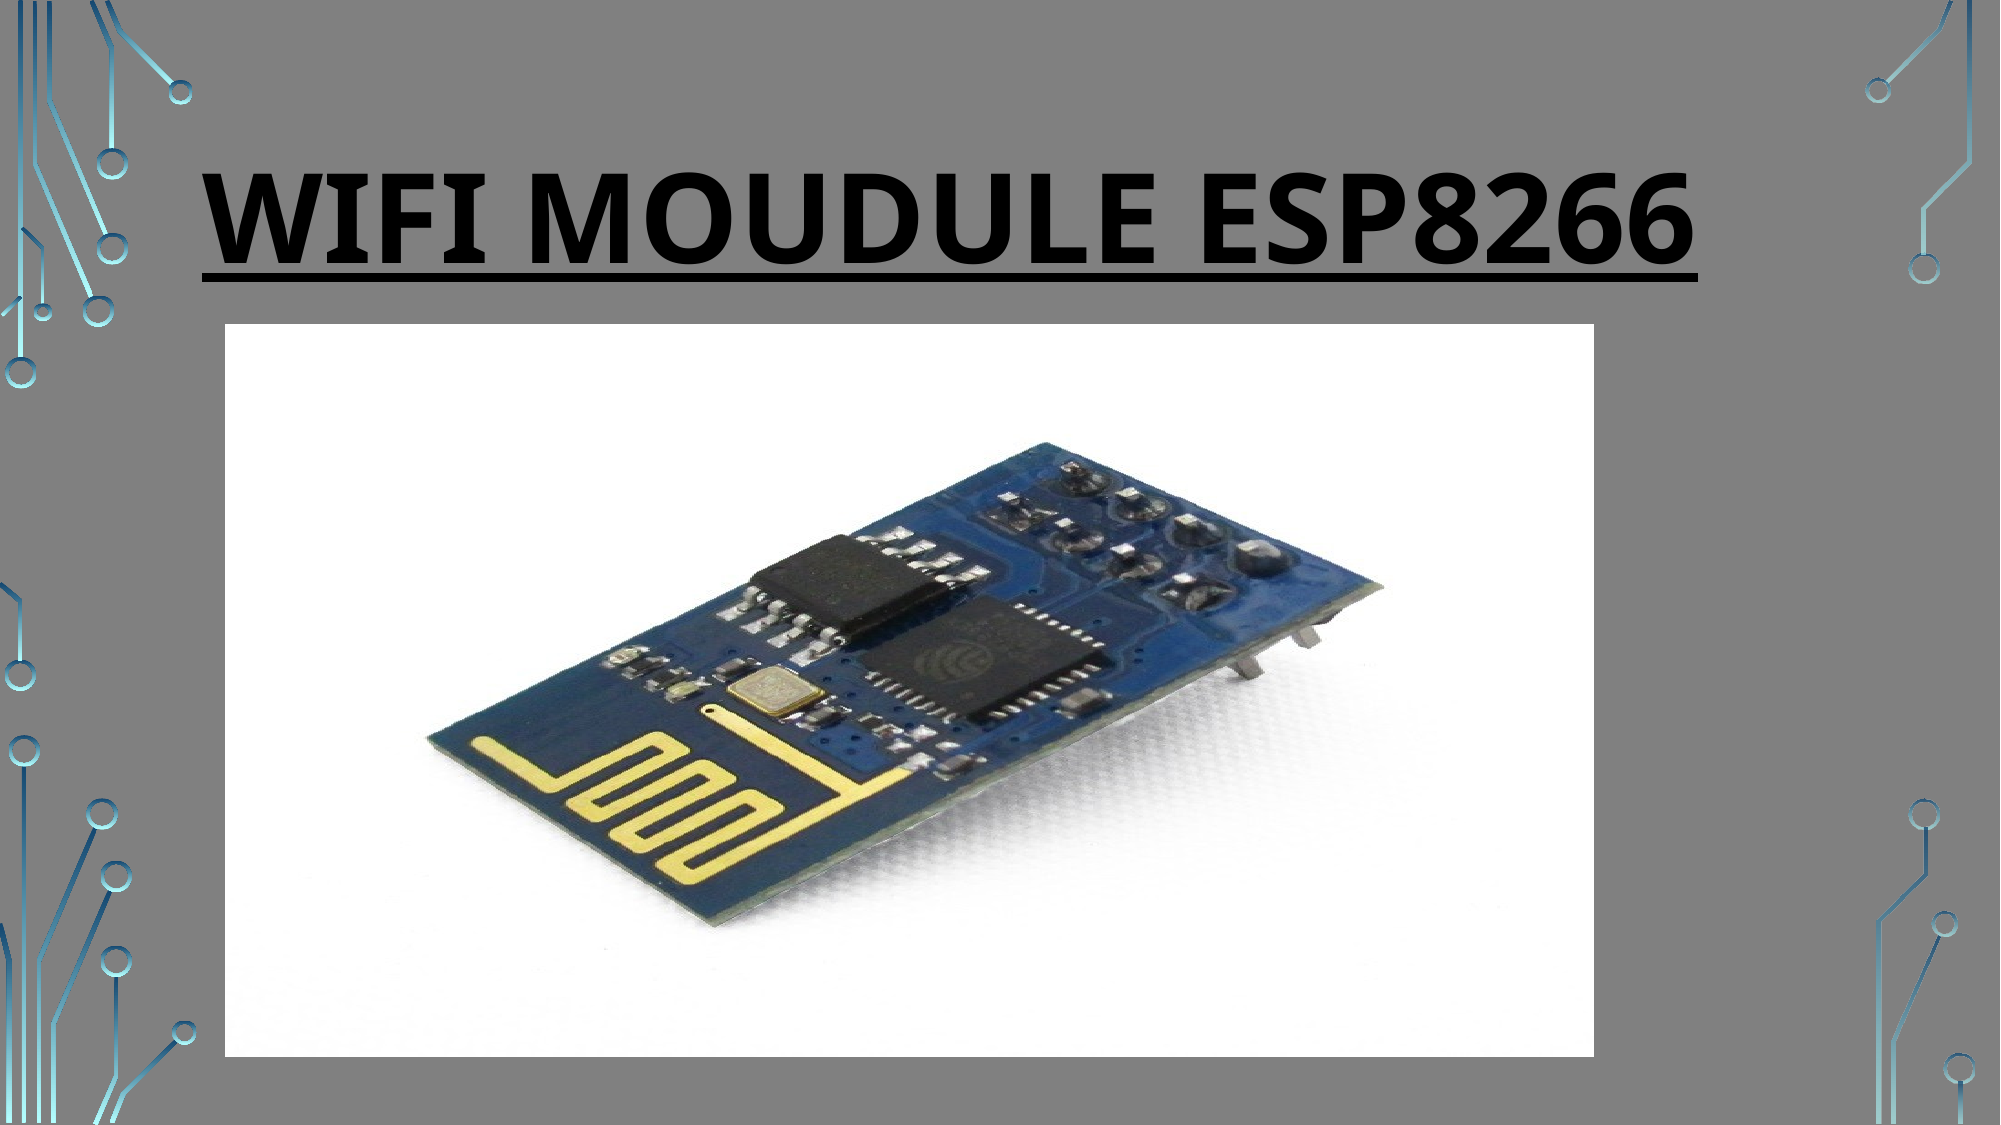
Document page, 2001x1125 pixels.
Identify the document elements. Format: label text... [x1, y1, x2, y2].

picture [225, 324, 1595, 1057]
title WIFI MOUDULE ESP8266 [187, 101, 1813, 344]
